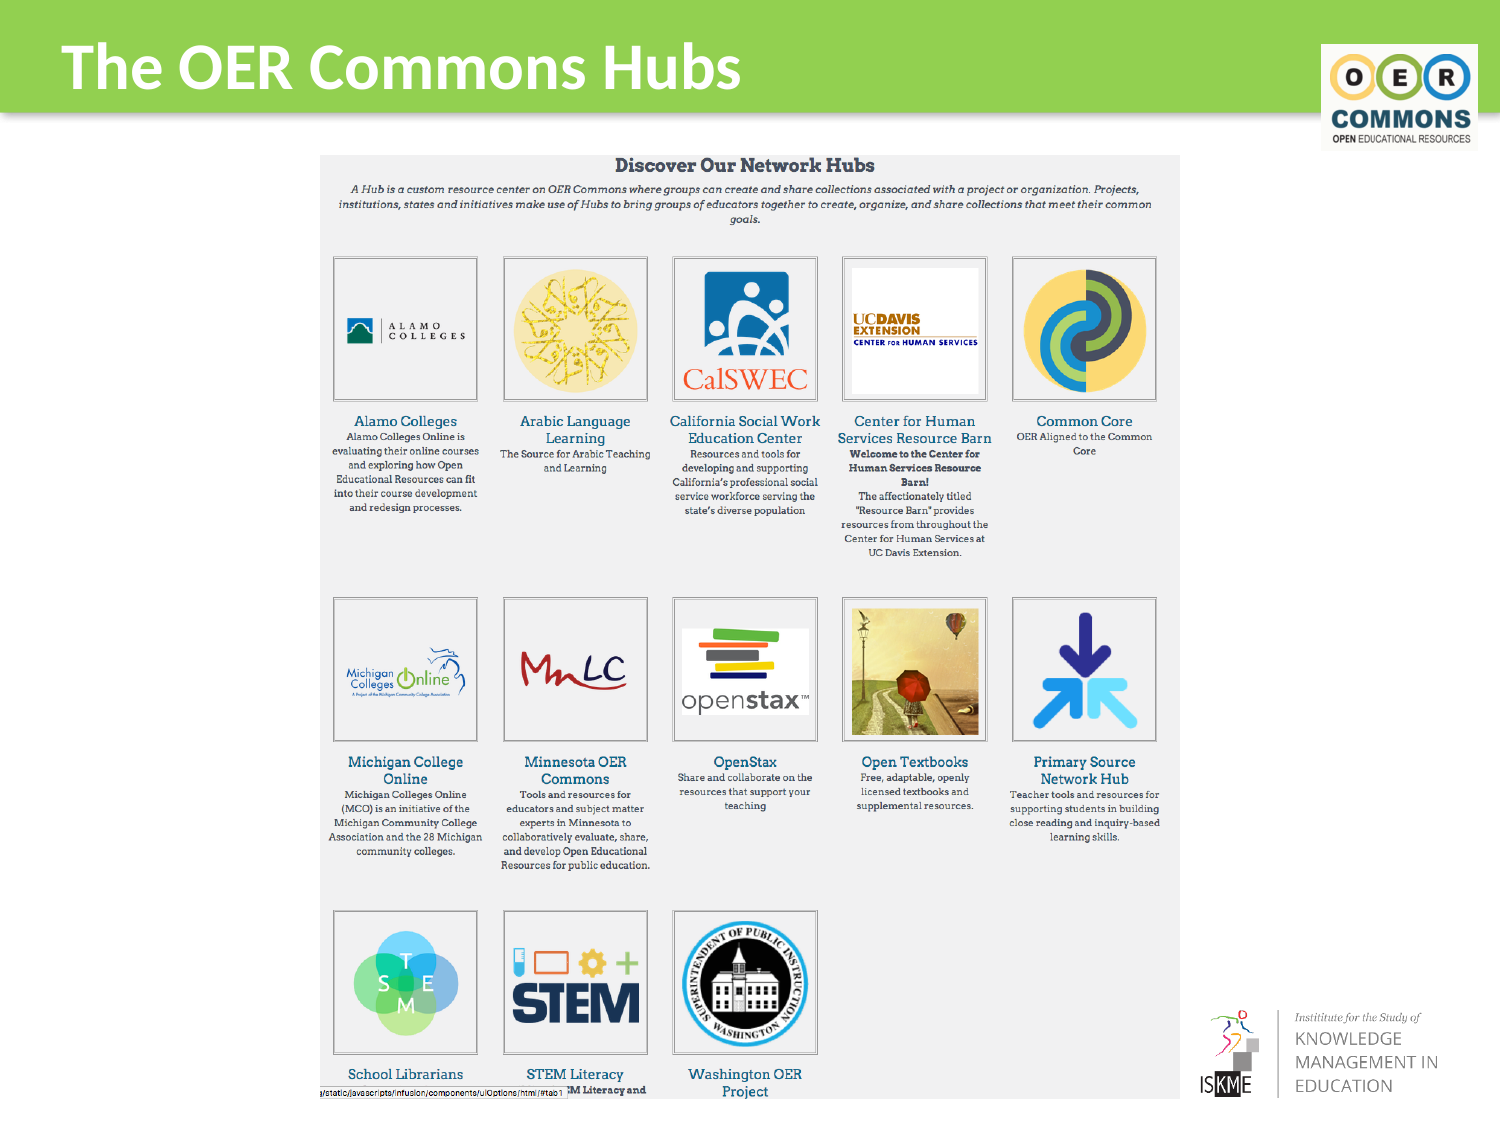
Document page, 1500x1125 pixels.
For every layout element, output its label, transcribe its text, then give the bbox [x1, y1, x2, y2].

picture [1187, 999, 1467, 1125]
picture [1321, 43, 1478, 152]
title The OER Commons Hubs [46, 0, 1489, 125]
picture [320, 154, 1180, 1100]
